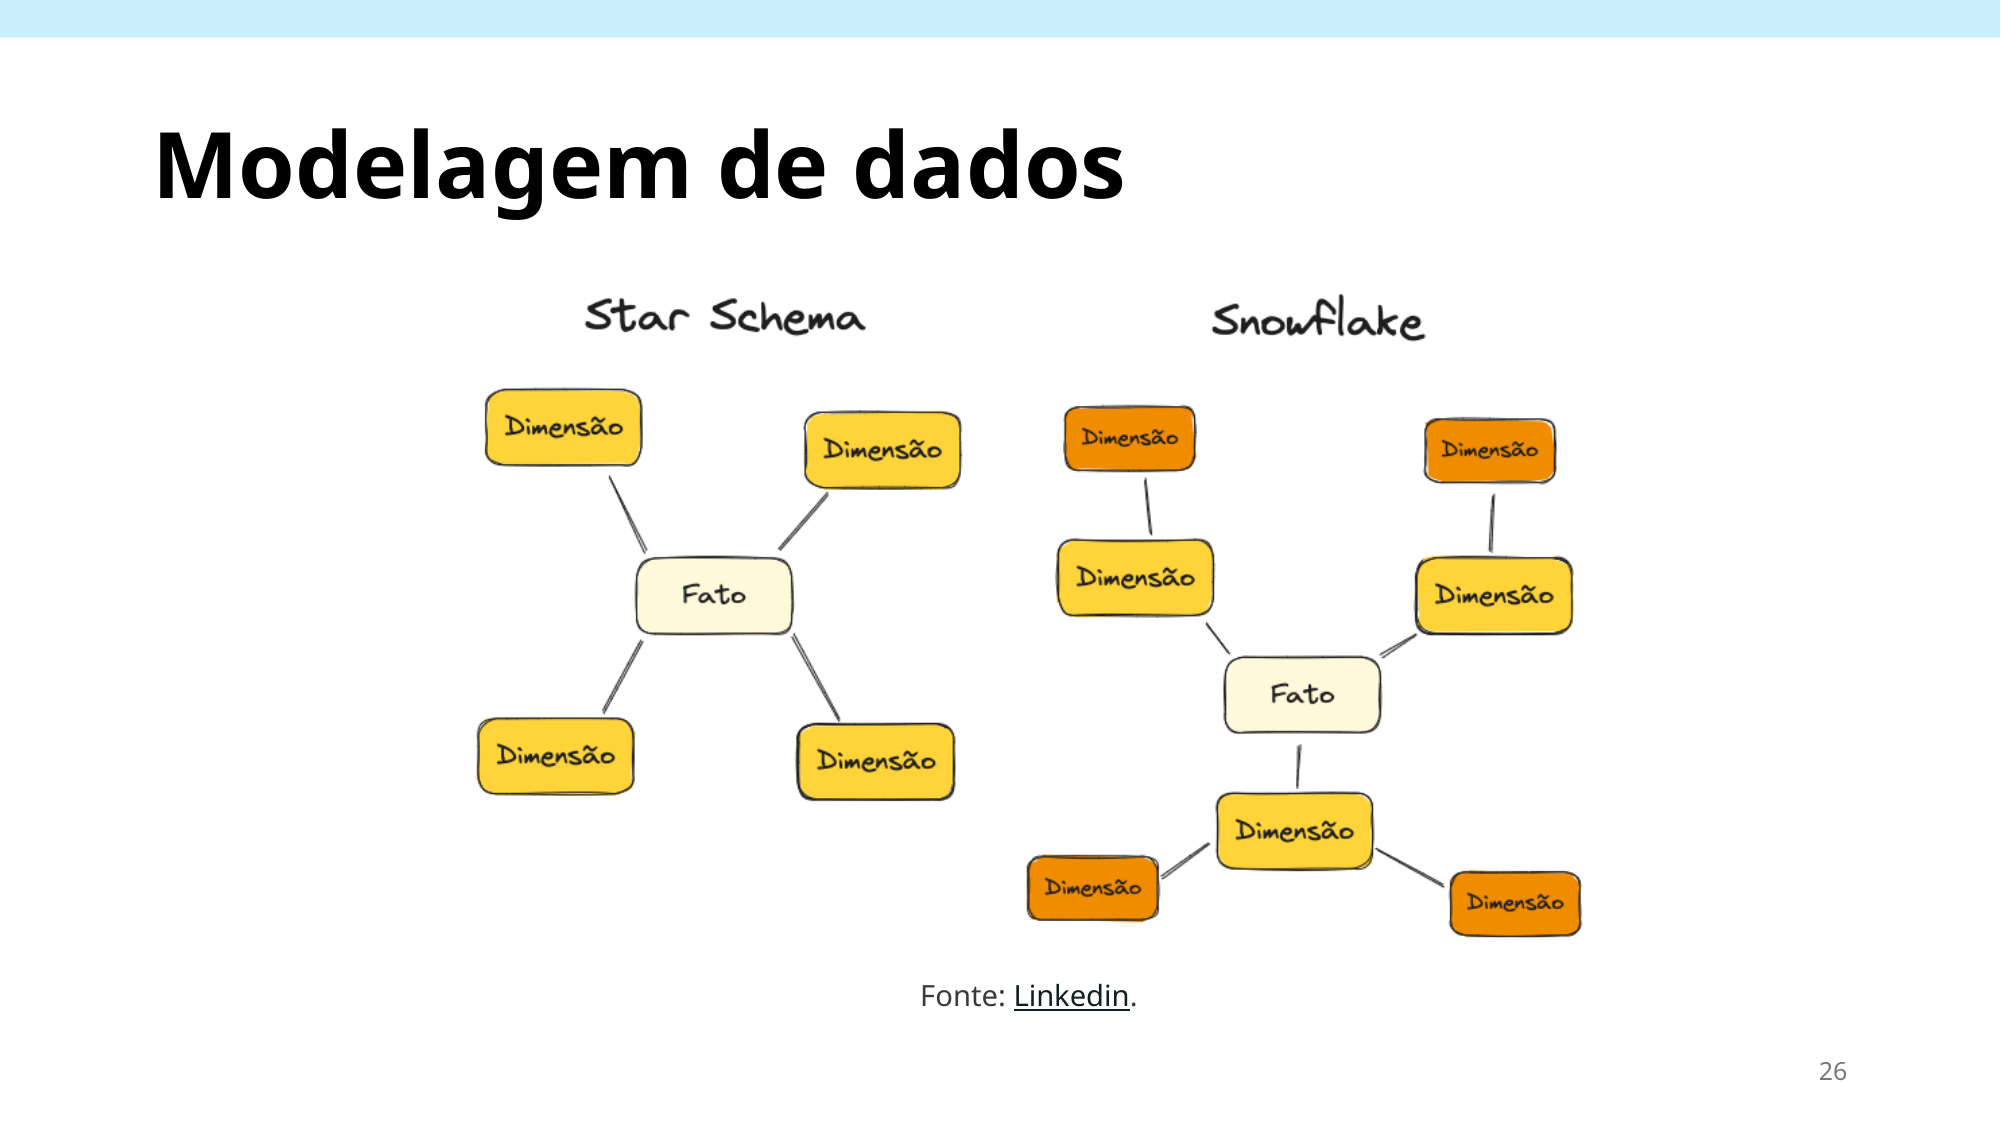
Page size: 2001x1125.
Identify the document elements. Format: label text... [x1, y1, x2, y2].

slide_number 26 [1412, 1042, 1863, 1103]
text_box [0, 0, 2000, 39]
text_box Fonte: Linkedin. [465, 969, 1592, 1025]
title Modelagem de dados [137, 59, 1863, 278]
picture [465, 276, 1593, 948]
